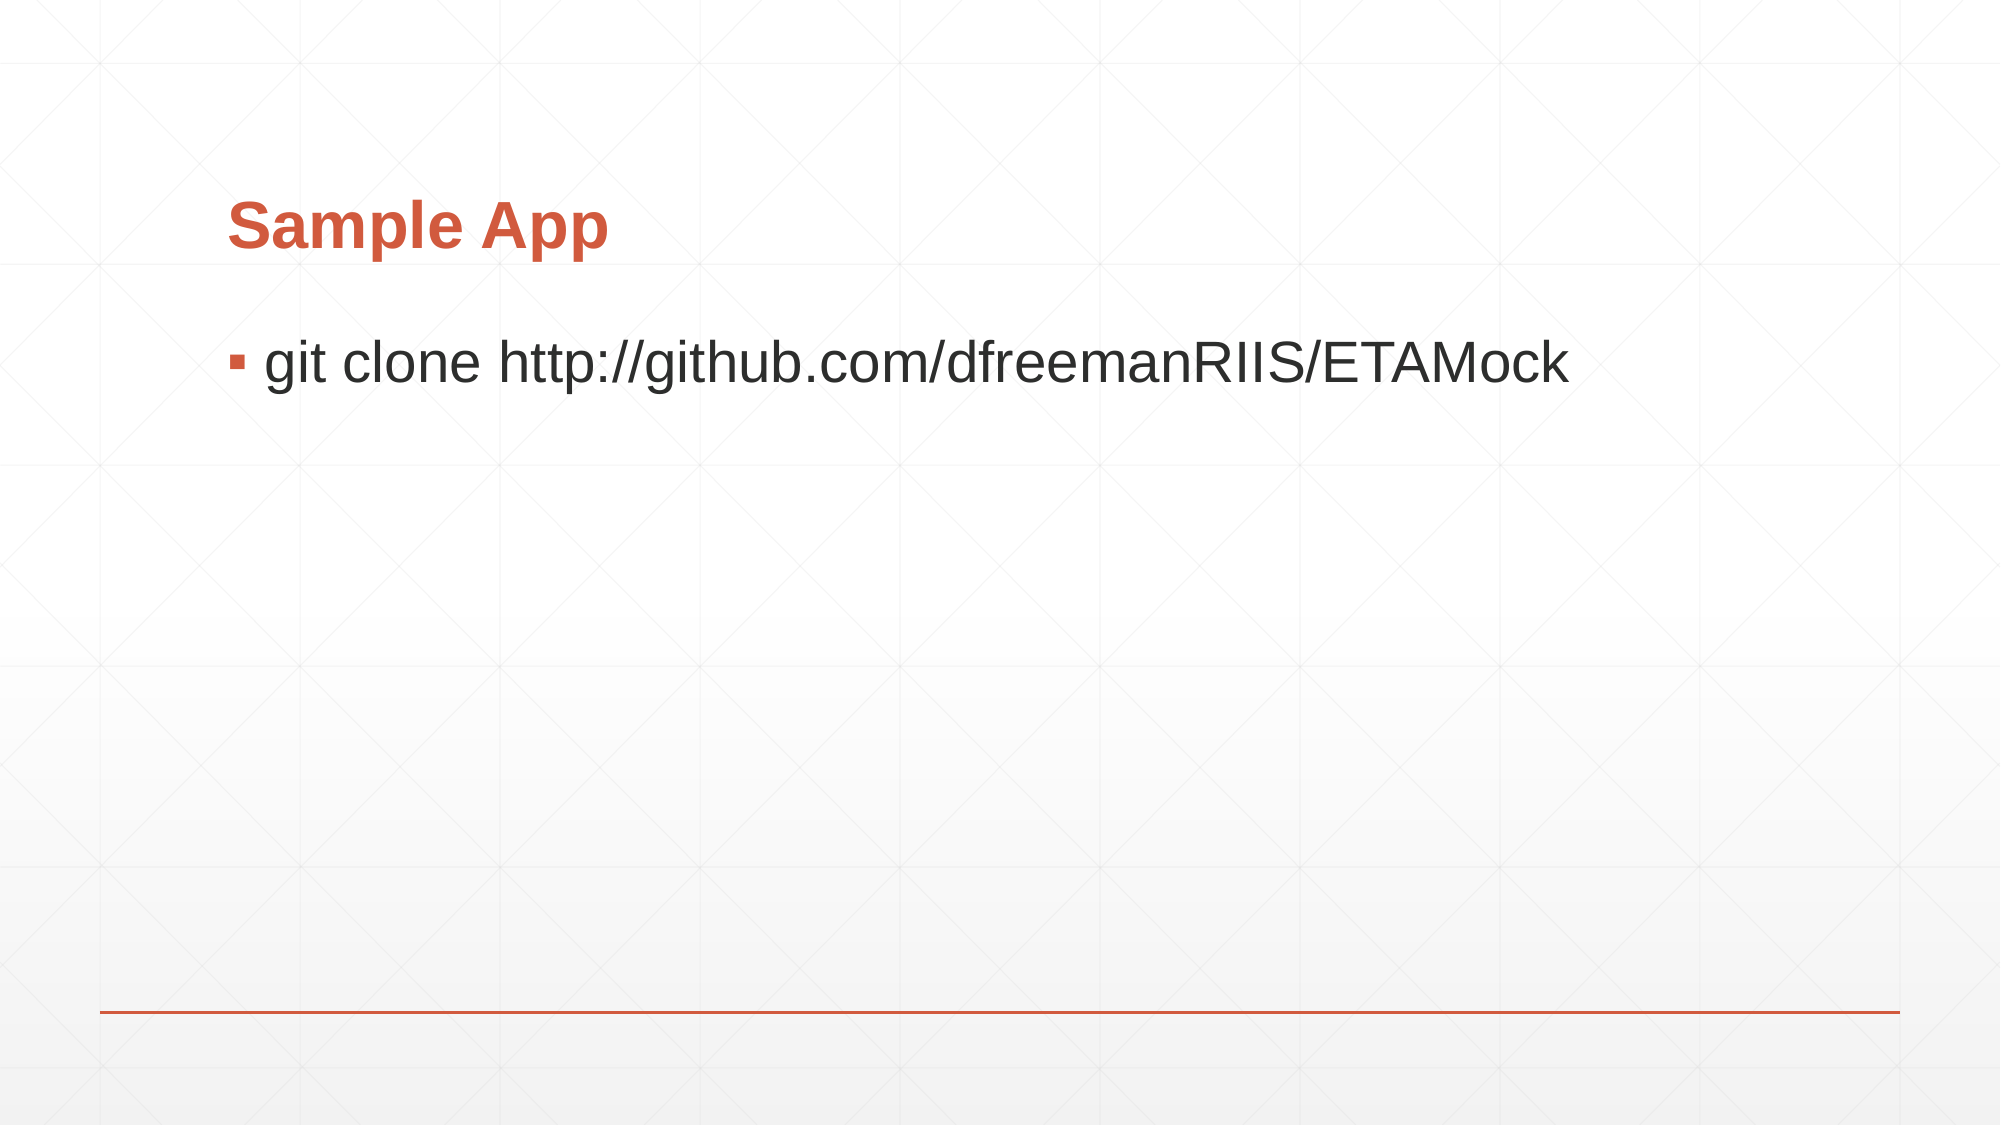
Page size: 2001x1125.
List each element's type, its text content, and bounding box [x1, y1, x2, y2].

list git clone http://github.com/dfreemanRIIS/ETAMock [212, 324, 1788, 950]
title Sample App [212, 82, 1788, 271]
